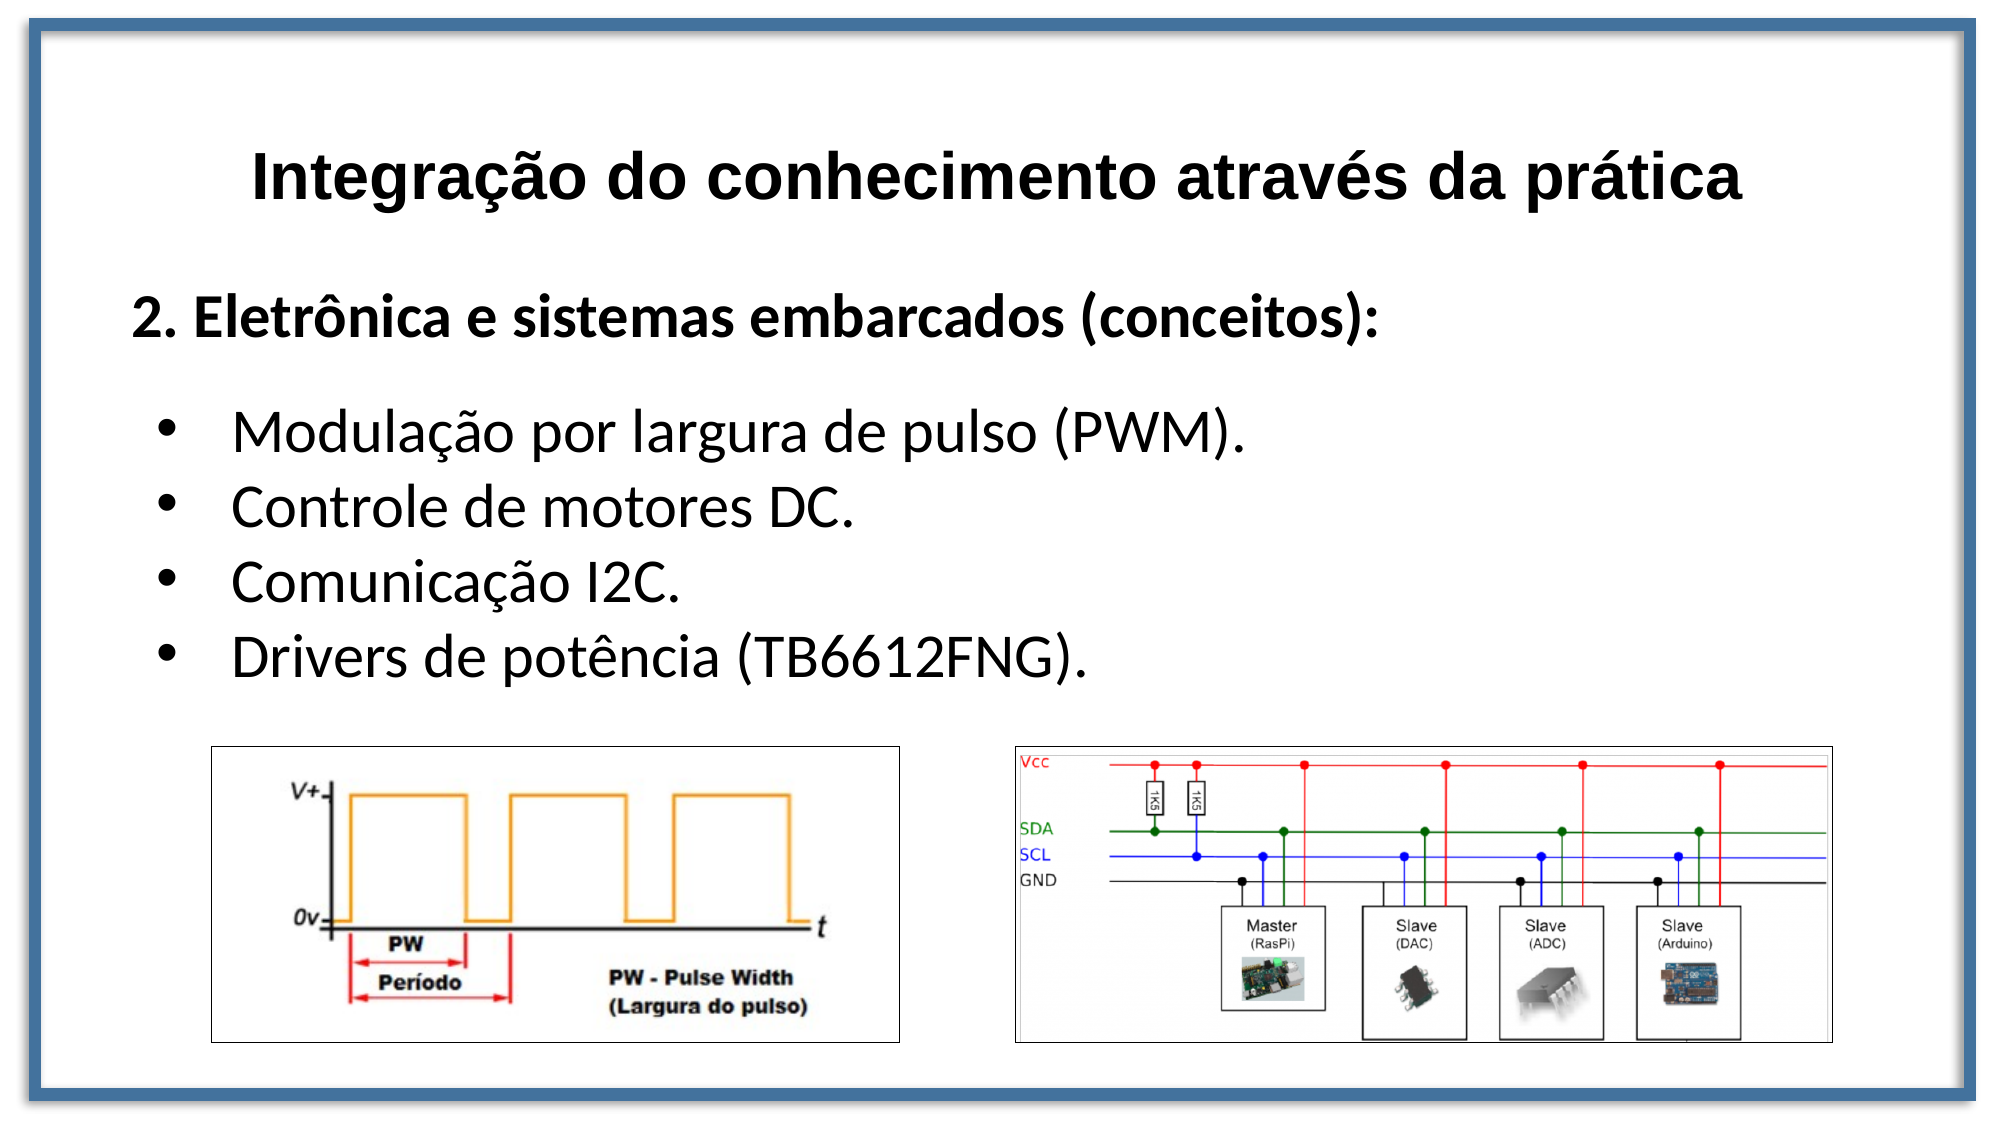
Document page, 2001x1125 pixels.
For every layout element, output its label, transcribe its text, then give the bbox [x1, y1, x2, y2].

text_box Modulação por largura de pulso (PWM). Controle de motores DC. Comunicação I2C. Drivers de potência (TB6612FNG). [141, 382, 1298, 698]
text_box Integração do conhecimento através da prática [231, 125, 1765, 220]
picture [1015, 746, 1833, 1043]
text_box [34, 23, 1971, 1095]
picture [211, 746, 900, 1043]
